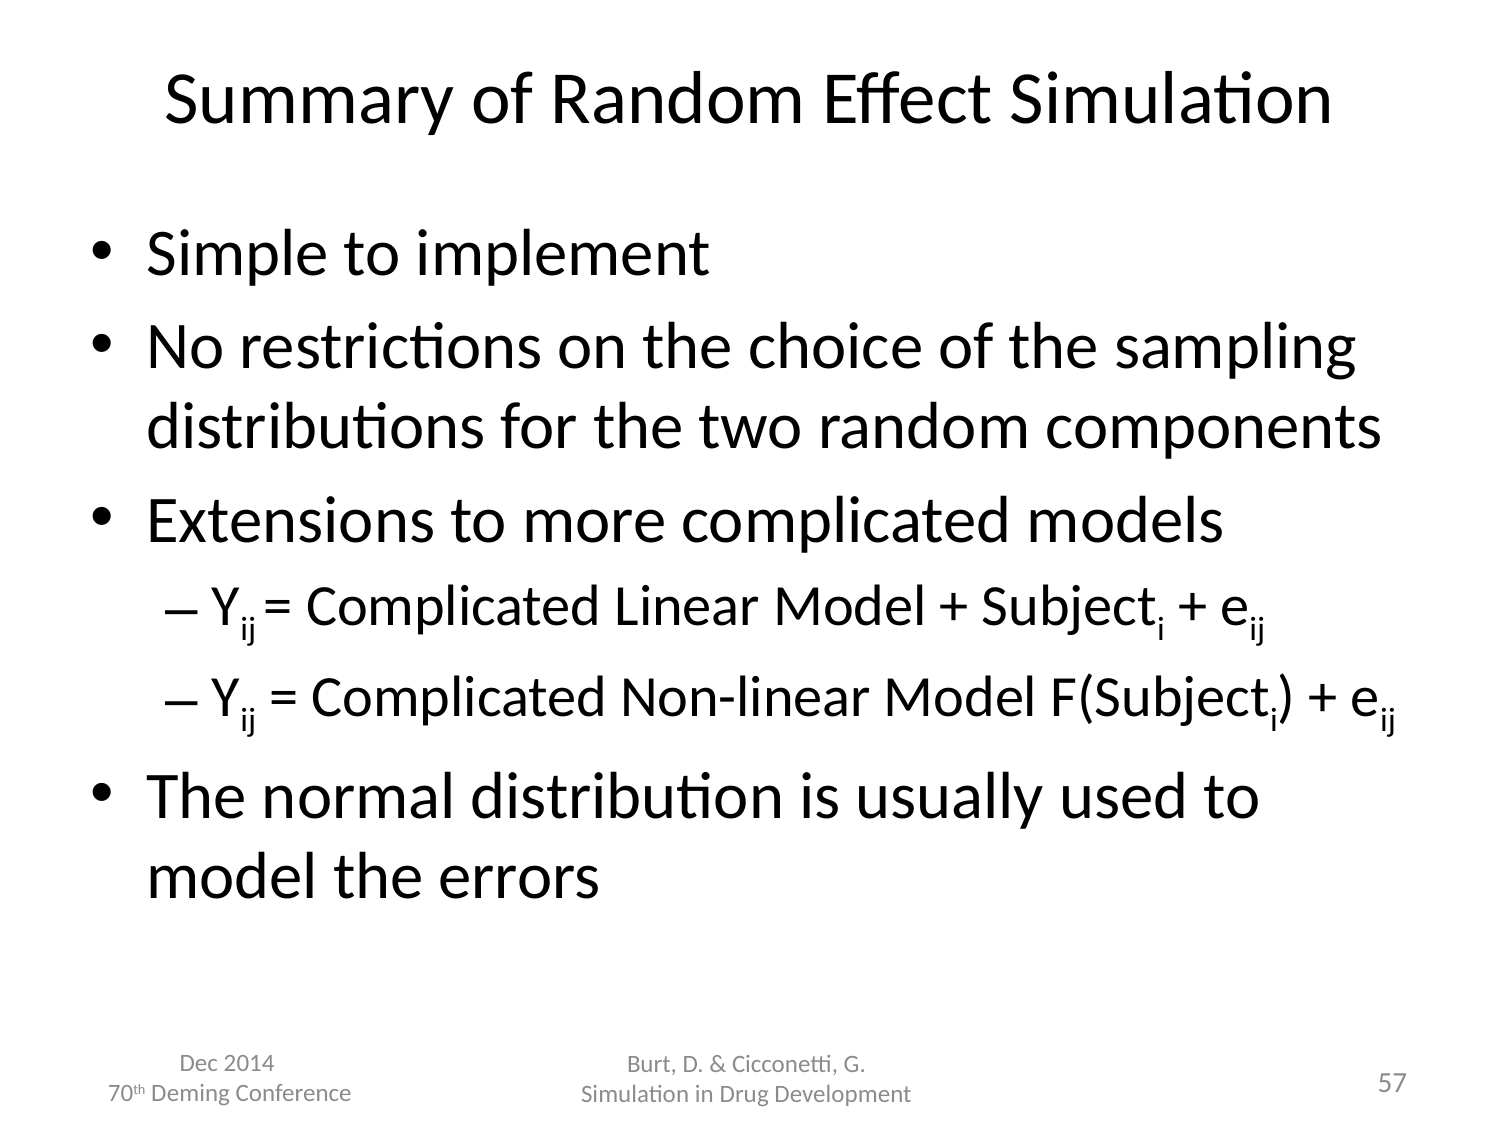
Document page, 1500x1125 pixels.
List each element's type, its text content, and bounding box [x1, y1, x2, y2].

title Summary of Random Effect Simulation [75, 23, 1425, 164]
list Simple to implement No restrictions on the choice of the sampling distributions for the two random components Extensions to more complicated models Yij = Complicated Linear Model + Subjecti + eij Yij = Complicated Non-linear Model F(Subjecti) + eij The normal distribution is usually used to model the errors [75, 201, 1425, 1011]
